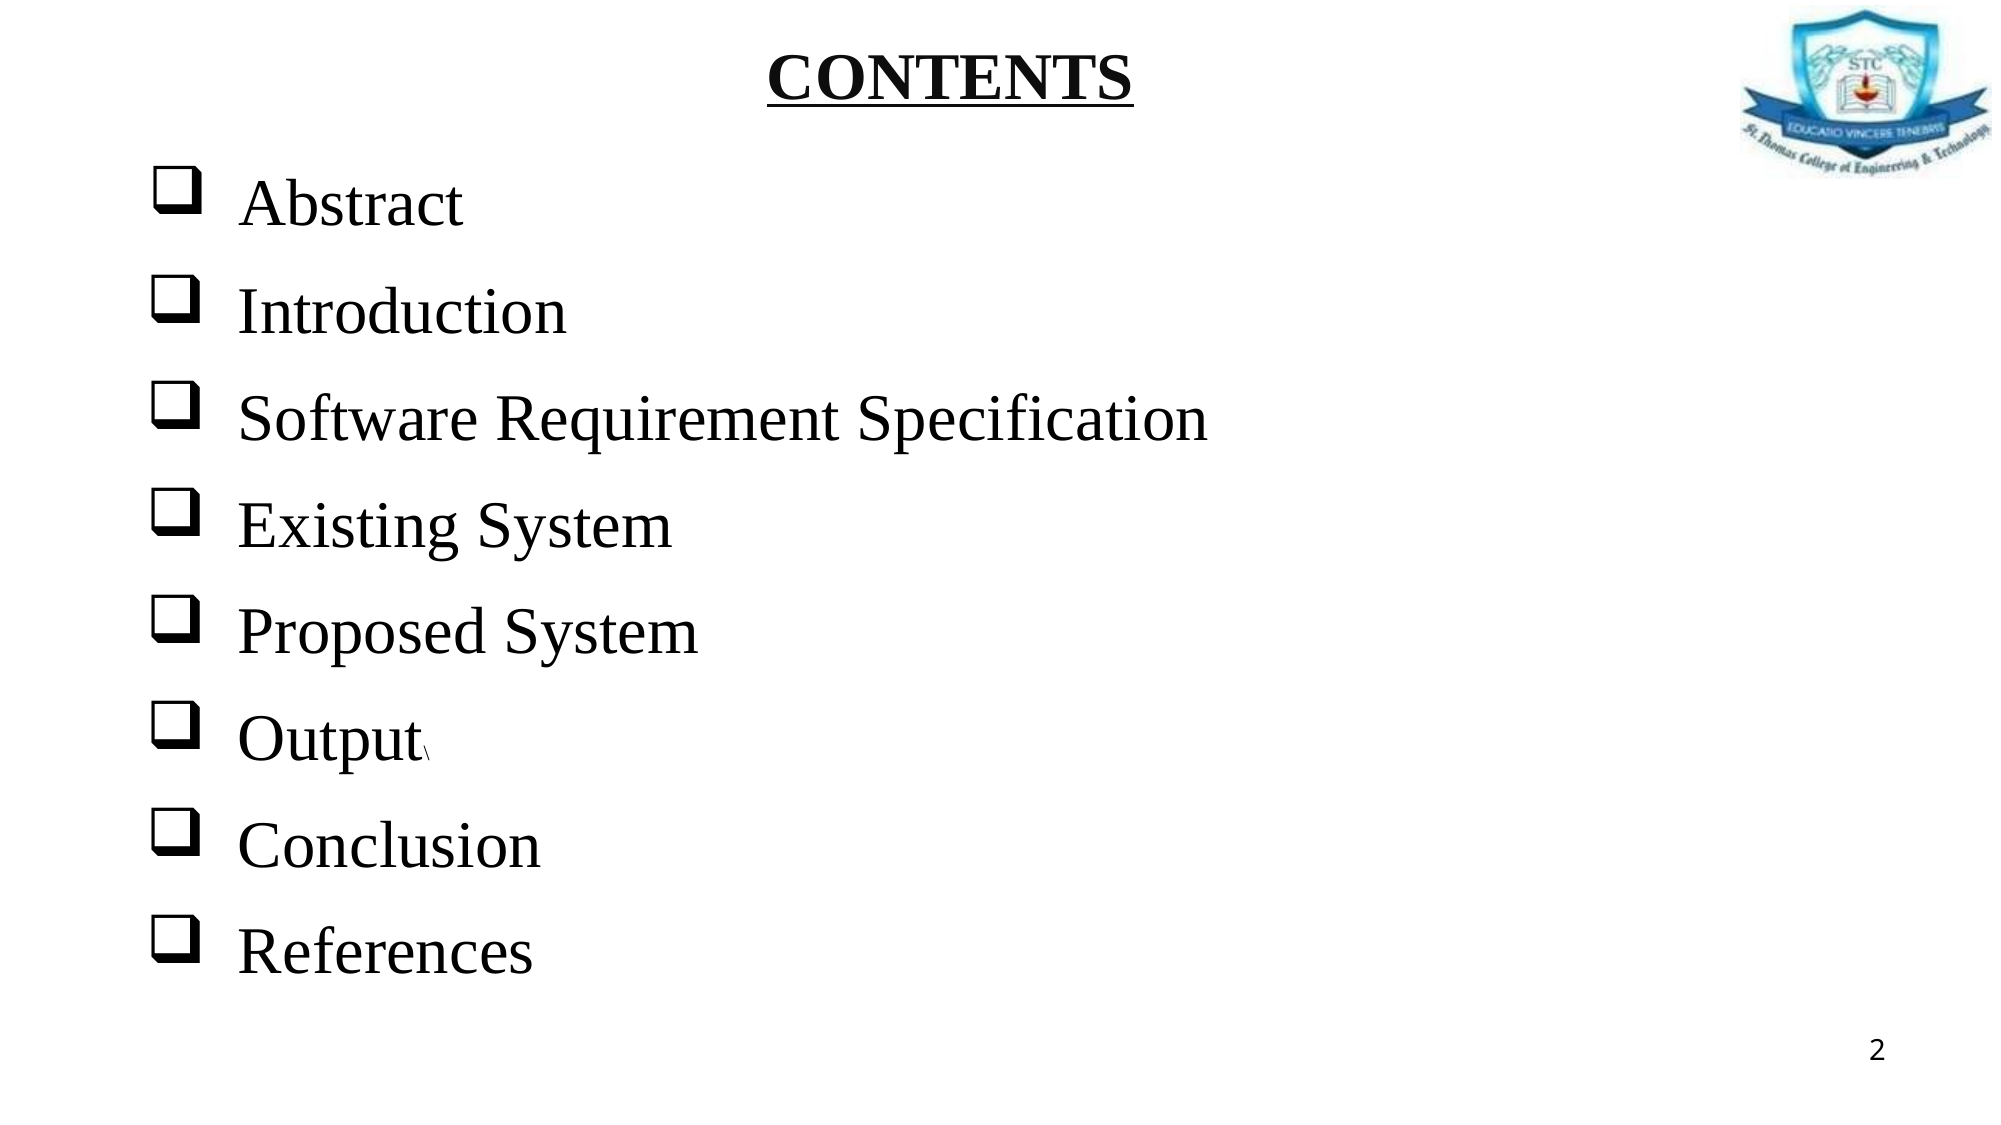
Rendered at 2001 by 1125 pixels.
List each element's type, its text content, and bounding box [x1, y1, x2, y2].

title CONTENTS [566, 0, 1333, 156]
text_box Abstract Introduction Software Requirement Specification Existing System Proposed System Output\ Conclusion References [146, 156, 1601, 1107]
text_box 2 [1867, 1029, 1888, 1067]
picture [1739, 4, 1992, 180]
